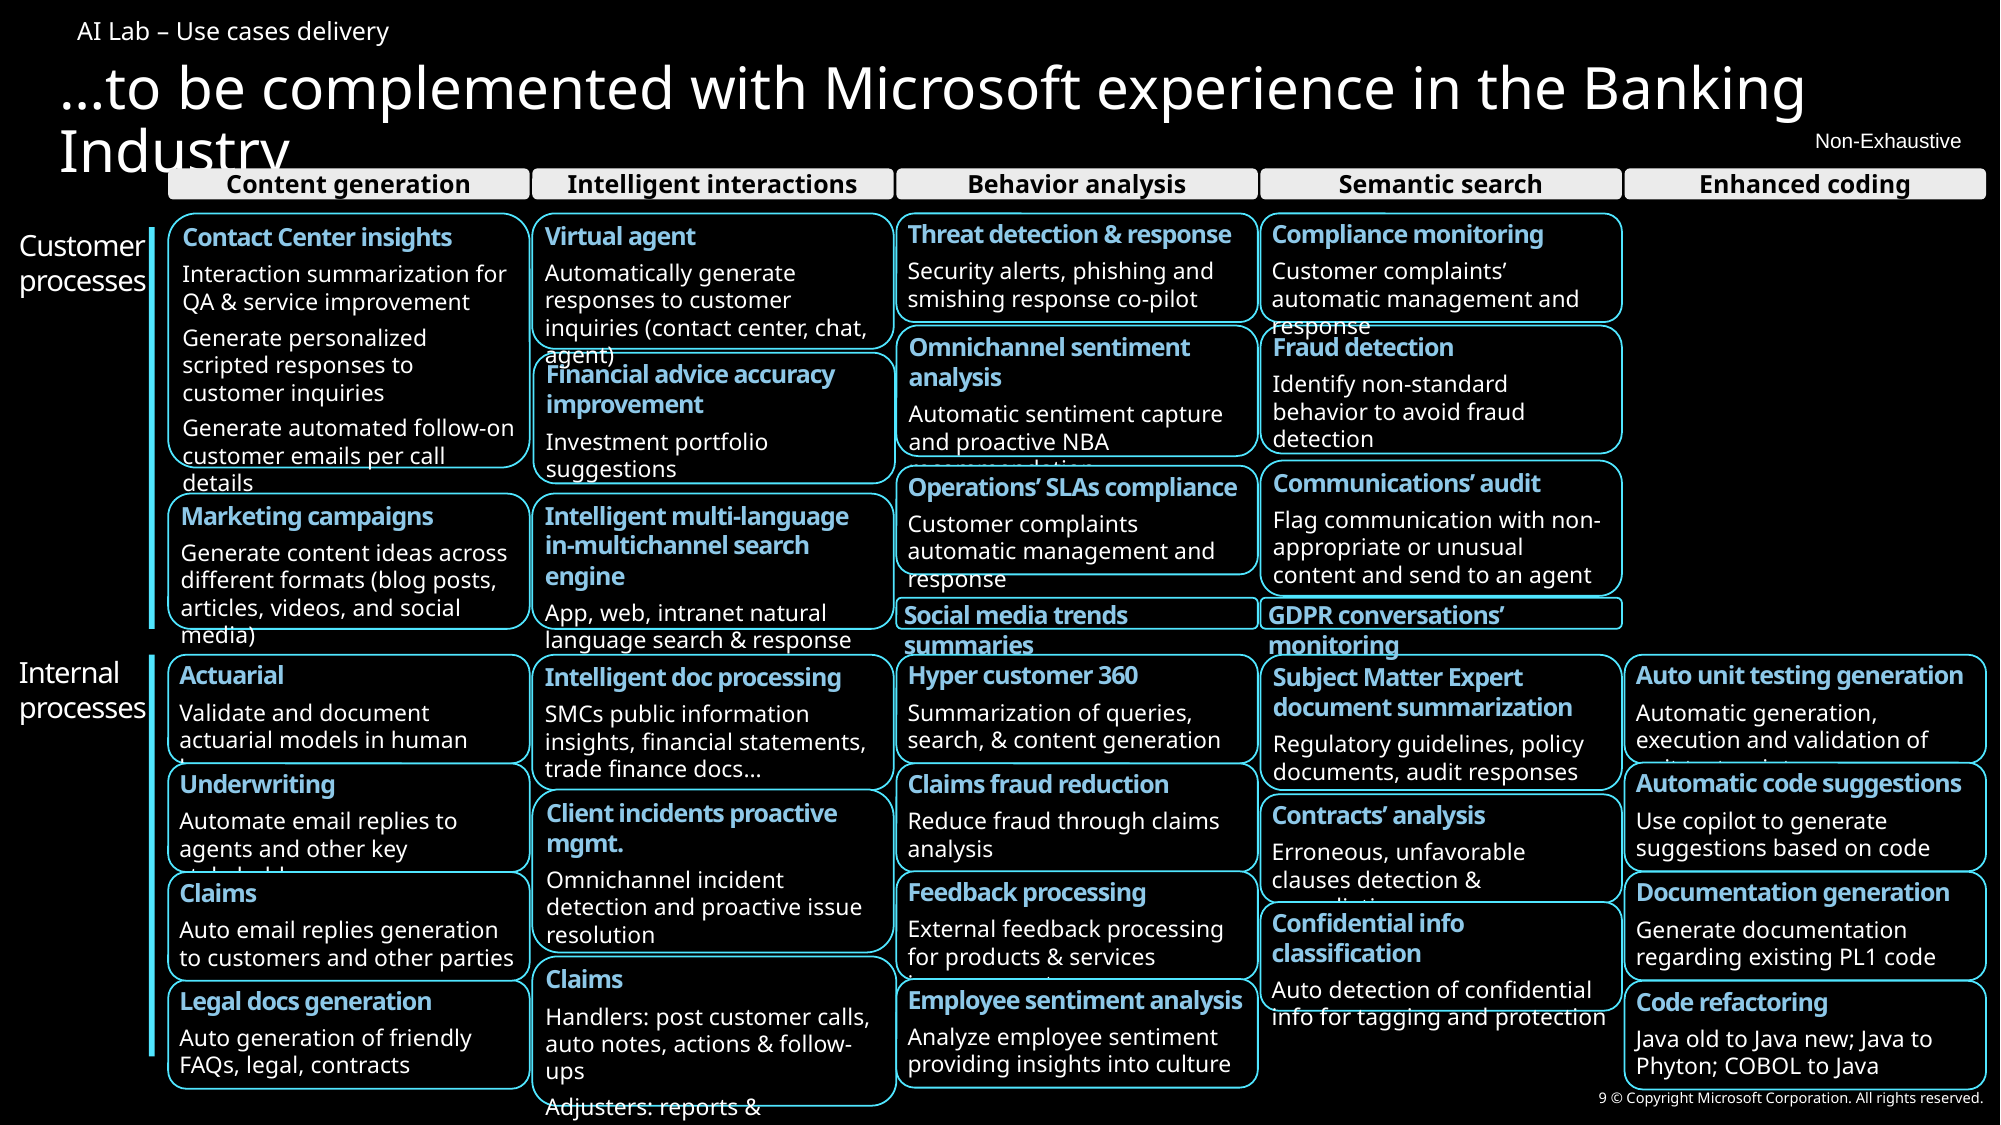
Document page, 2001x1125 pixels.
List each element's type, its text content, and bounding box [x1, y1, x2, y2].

text_box Enhanced coding [1624, 168, 1987, 200]
text_box Automatic code suggestions Use copilot to generate suggestions based on code [1624, 762, 1987, 871]
text_box Feedback processing External feedback processing for products & services improvement [896, 871, 1258, 979]
text_box Intelligent multi-language in-multichannel search engine App, web, intranet natural language search & response [532, 493, 894, 629]
text_box Legal docs generation Auto generation of friendly FAQs, legal, contracts [168, 980, 530, 1089]
text_box Financial advice accuracy improvement Investment portfolio suggestions [533, 352, 896, 484]
text_box Operations’ SLAs compliance Customer complaints automatic management and response [896, 465, 1258, 575]
text_box GDPR conversations’ monitoring [1260, 597, 1622, 629]
text_box Hyper customer 360 Summarization of queries, search, & content generation [896, 654, 1258, 763]
text_box Code refactoring Java old to Java new; Java to Phyton; COBOL to Java [1624, 980, 1987, 1090]
text_box Marketing campaigns Generate content ideas across different formats (blog posts, articles, videos, and social media) [168, 493, 530, 629]
text_box Virtual agent Automatically generate responses to customer inquiries (contact center, chat, agent) [532, 213, 894, 349]
text_box Omnichannel sentiment analysis Automatic sentiment capture and proactive NBA recommendation [896, 325, 1258, 457]
text_box Social media trends summaries [896, 597, 1258, 629]
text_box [1805, 126, 1973, 154]
text_box Auto unit testing generation Automatic generation, execution and validation of unit test scripts [1624, 654, 1987, 763]
title …to be complemented with Microsoft experience in the Banking Industry [59, 59, 2000, 248]
text_box Employee sentiment analysis Analyze employee sentiment providing insights into culture [896, 978, 1258, 1088]
text_box Fraud detection Identify non-standard behavior to avoid fraud detection [1260, 325, 1622, 454]
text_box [18, 226, 160, 630]
text_box Intelligent interactions [532, 168, 894, 200]
text_box Threat detection & response Security alerts, phishing and smishing response co-pilot [896, 213, 1258, 323]
text_box Contact Center insights Interaction summarization for QA & service improvement Generate personalized scripted responses to customer inquiries Generate automated follow-on customer emails per call details [168, 213, 530, 468]
text_box Confidential info classification Auto detection of confidential info for tagging and protection [1260, 902, 1622, 1011]
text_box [18, 654, 160, 1057]
text_box Actuarial Validate and document actuarial models in human language [168, 654, 530, 763]
text_box Underwriting Automate email replies to agents and other key stakeholders [168, 763, 530, 872]
text_box Semantic search [1260, 168, 1622, 200]
text_box Content generation [168, 168, 530, 200]
text_box Client incidents proactive mgmt. Omnichannel incident detection and proactive issue resolution [532, 789, 894, 953]
text_box Compliance monitoring Customer complaints’ automatic management and response [1260, 213, 1622, 323]
text_box Communications’ audit Flag communication with non-appropriate or unusual content and send to an agent [1260, 460, 1622, 596]
text_box Behavior analysis [896, 168, 1258, 200]
text_box AI Lab – Use cases delivery [77, 19, 688, 47]
text_box Documentation generation Generate documentation regarding existing PL1 code [1624, 871, 1987, 981]
text_box Contracts’ analysis Erroneous, unfavorable clauses detection & remediation [1260, 794, 1622, 902]
text_box Claims Handlers: post customer calls, auto notes, actions & follow-ups Adjusters: reports & summaries of claims investigation findings [532, 956, 897, 1106]
text_box Subject Matter Expert document summarization Regulatory guidelines, policy documents, audit responses [1260, 654, 1622, 791]
text_box [115, 1051, 381, 1093]
text_box Claims fraud reduction Reduce fraud through claims analysis [896, 763, 1258, 872]
text_box Claims Auto email replies generation to customers and other parties [168, 872, 530, 981]
text_box Intelligent doc processing SMCs public information insights, financial statements, trade finance docs… [532, 654, 894, 790]
